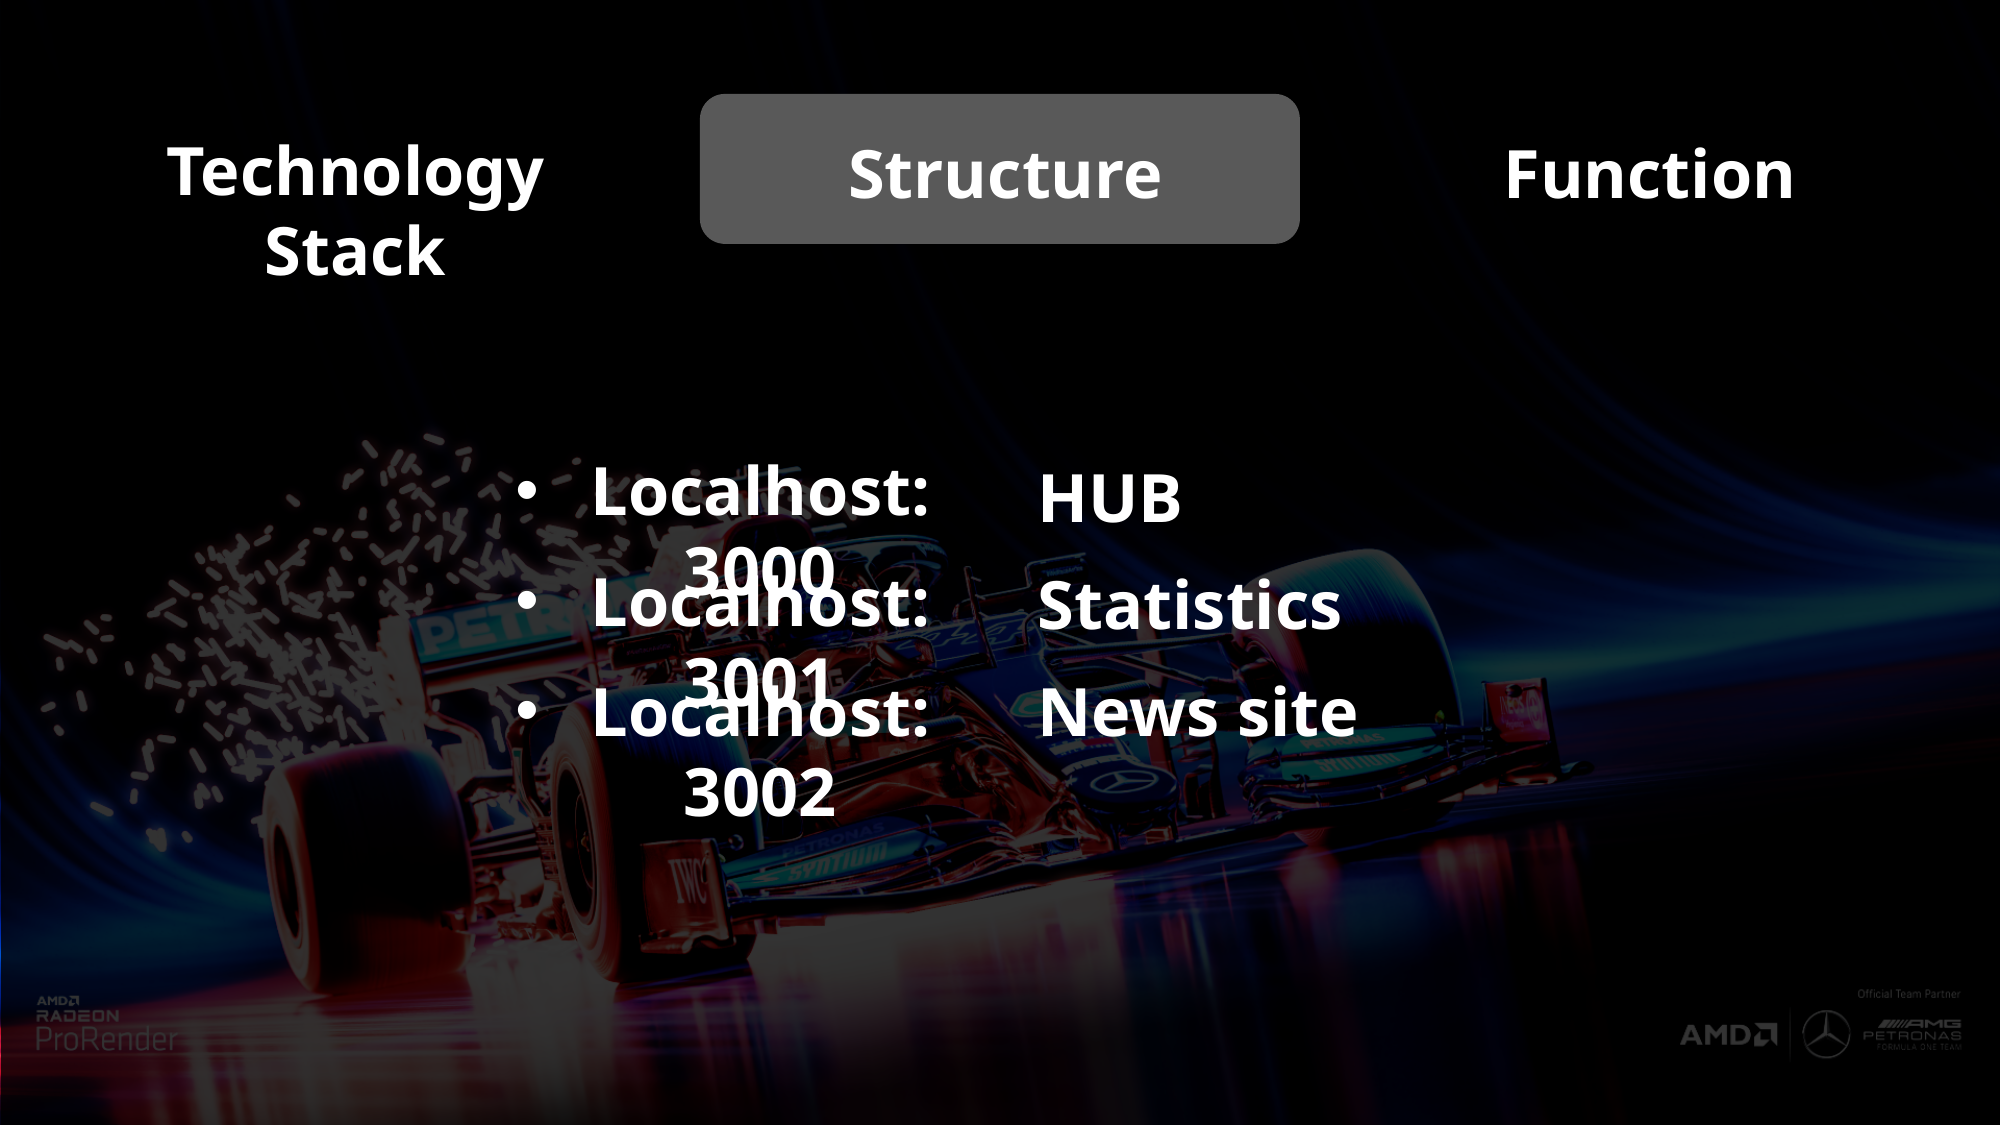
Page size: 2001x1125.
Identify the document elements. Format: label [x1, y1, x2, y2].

picture [0, 0, 2000, 1125]
text_box [422, 440, 1624, 759]
